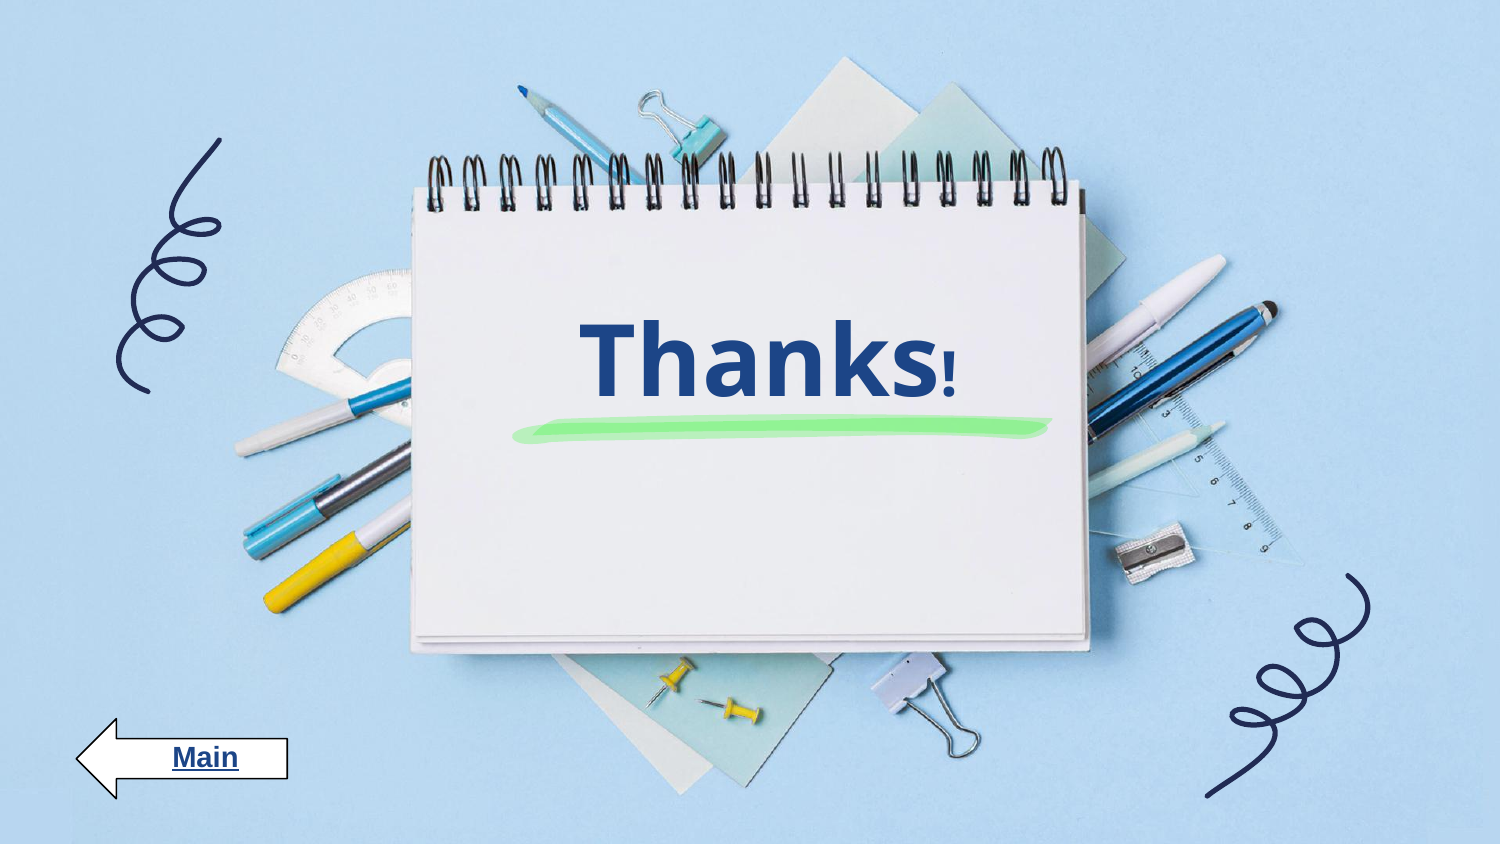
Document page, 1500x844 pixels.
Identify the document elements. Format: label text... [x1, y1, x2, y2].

text_box Main [123, 723, 288, 770]
picture [0, 0, 1500, 844]
text_box [115, 137, 222, 395]
text_box [1204, 572, 1371, 799]
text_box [510, 409, 1062, 449]
text_box [76, 718, 288, 799]
title Thanks! [404, 280, 1133, 433]
